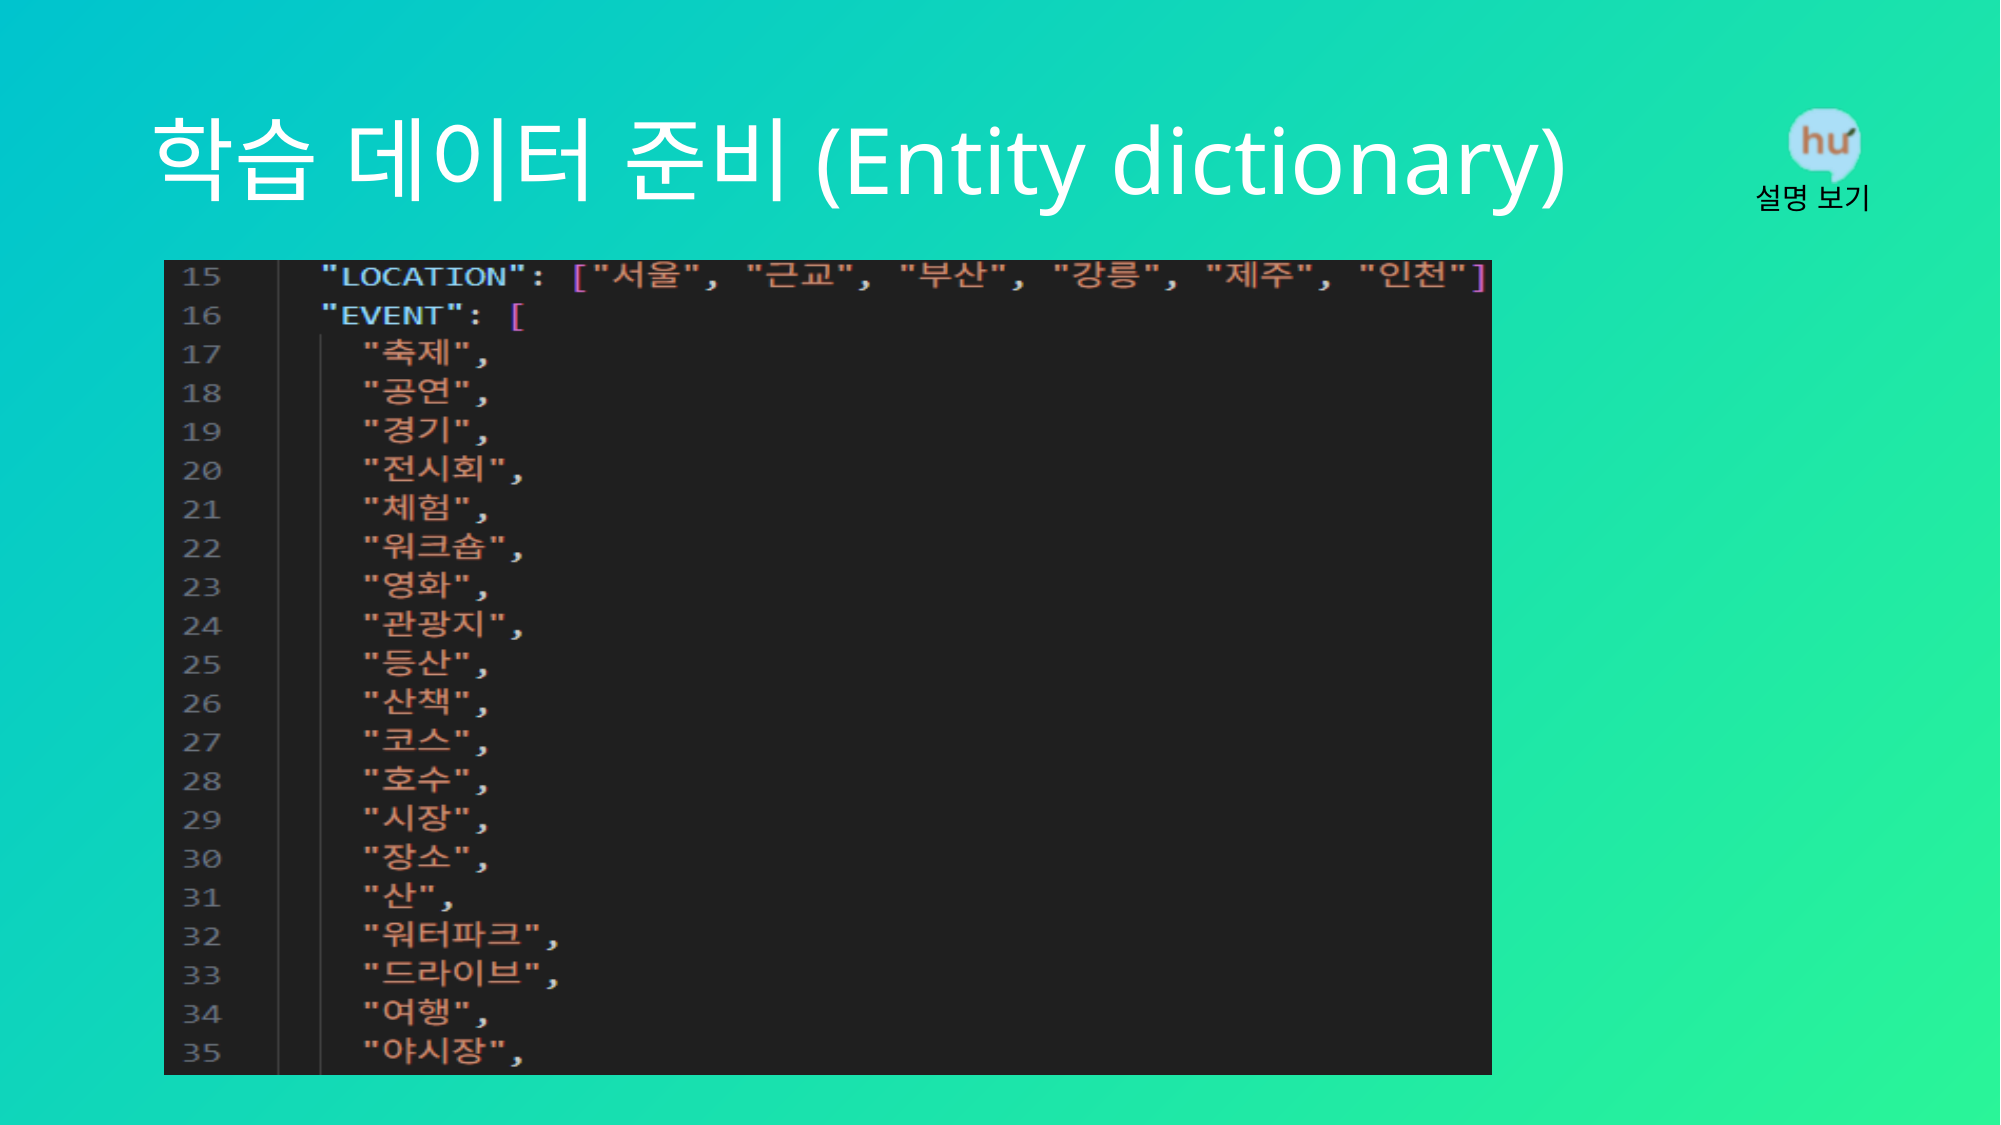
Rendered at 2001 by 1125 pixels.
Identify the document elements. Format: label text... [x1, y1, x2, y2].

text_box 학습 데이터 준비(Entity dictionary) [135, 107, 1861, 326]
picture [164, 260, 1492, 1075]
picture [1784, 106, 1866, 184]
text_box 설명 보기 [1740, 155, 1910, 223]
